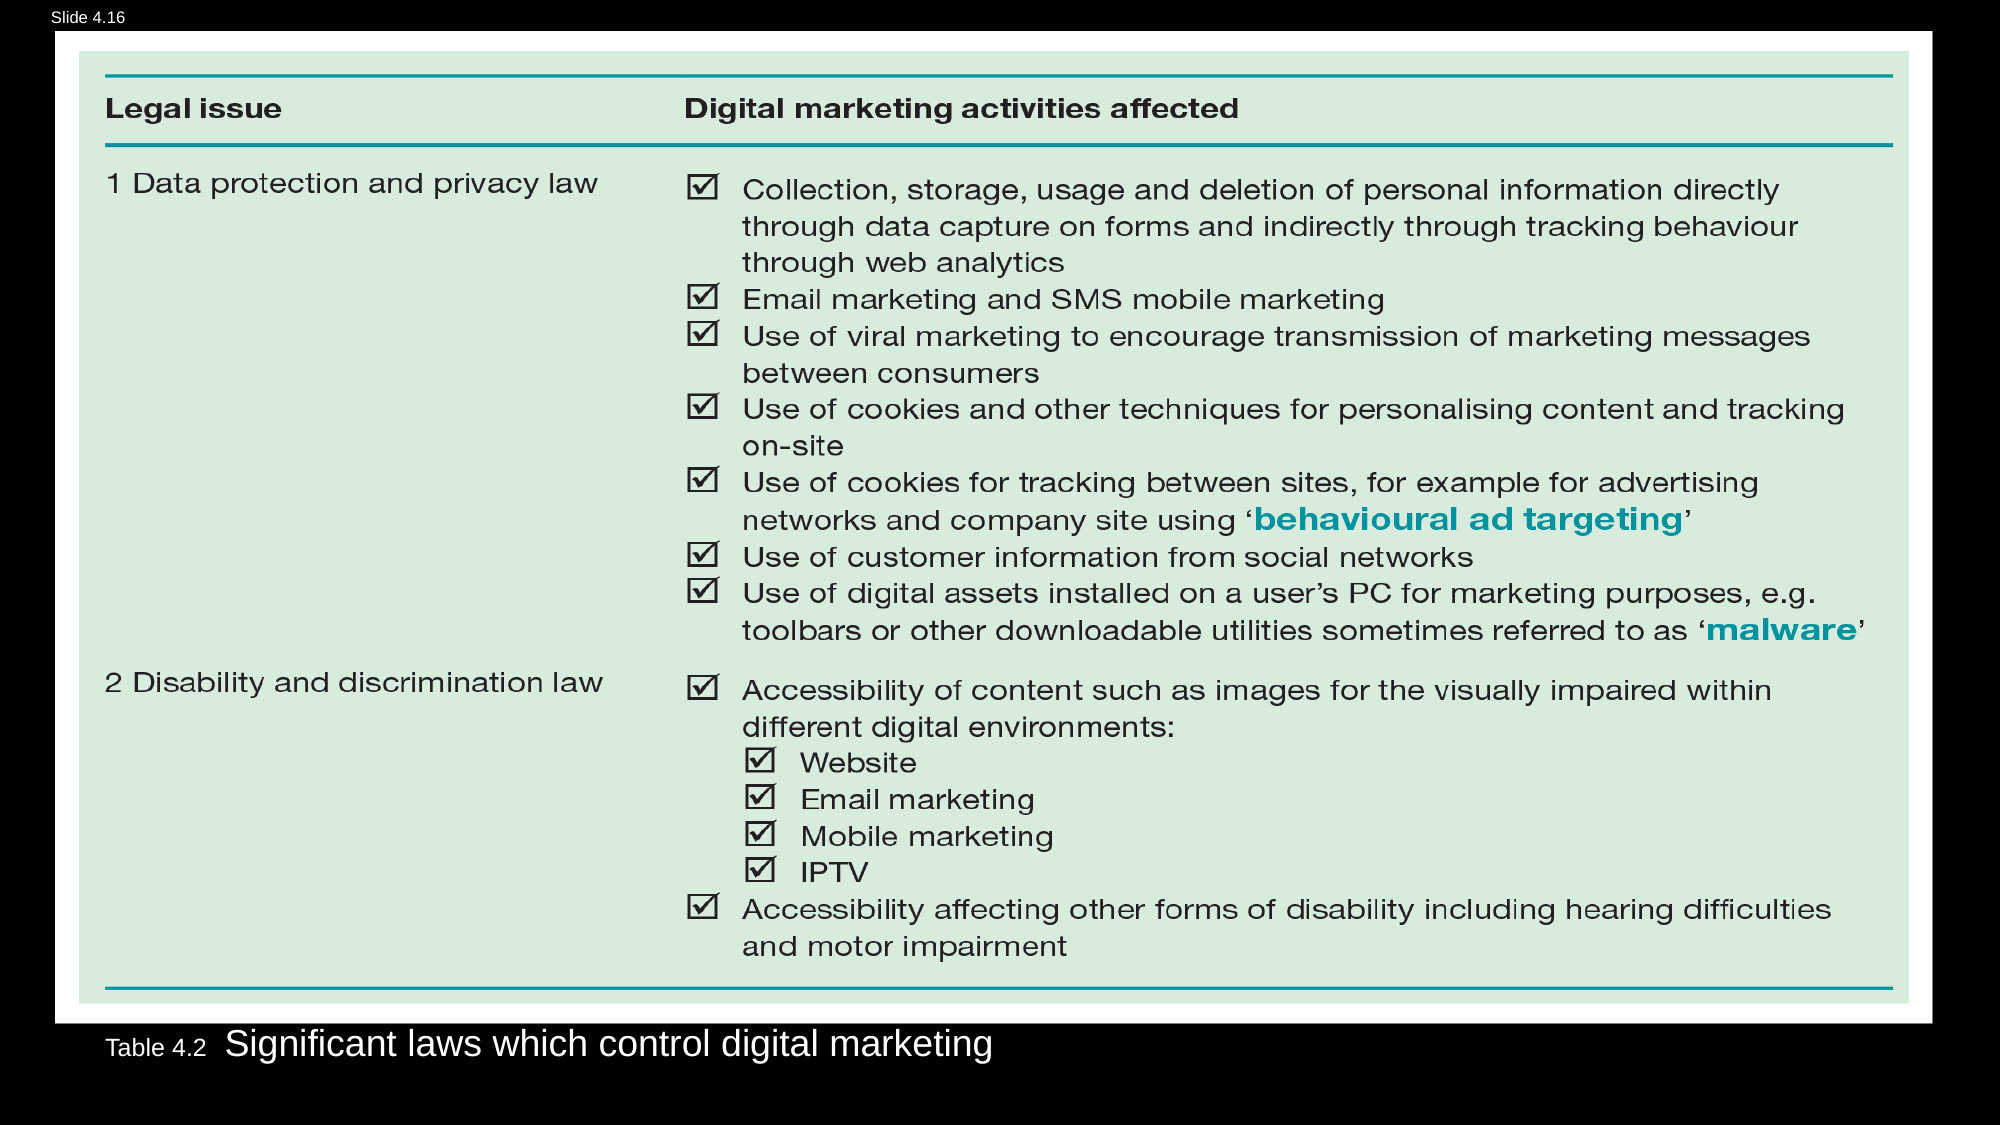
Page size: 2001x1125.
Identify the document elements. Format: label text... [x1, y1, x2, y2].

picture [54, 30, 1934, 1024]
text_box Table 4.2 Significant laws which control digital marketing [90, 1024, 1491, 1072]
